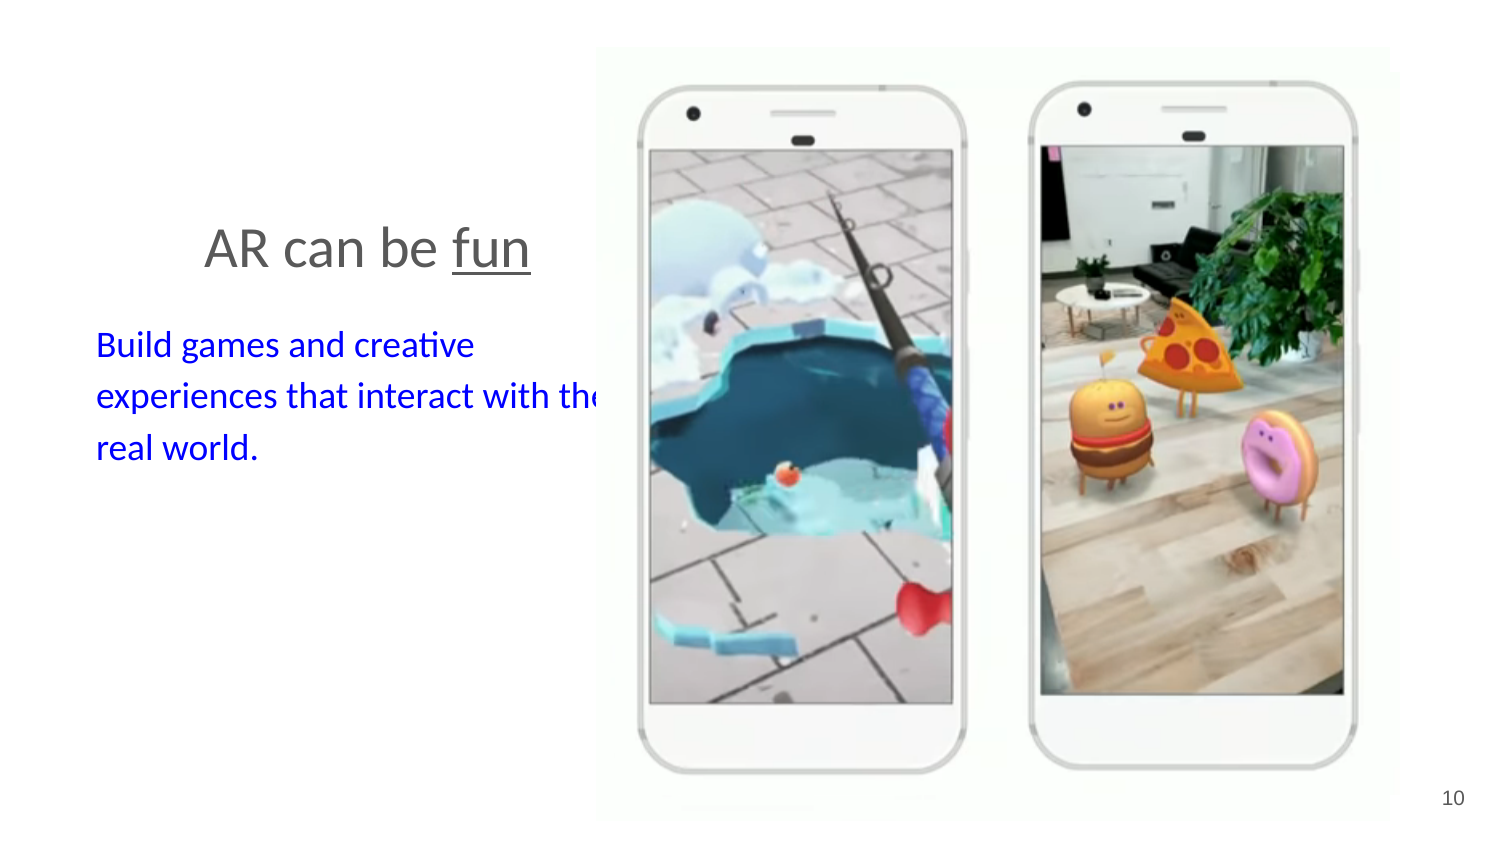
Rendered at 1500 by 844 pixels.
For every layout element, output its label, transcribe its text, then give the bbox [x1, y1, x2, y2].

slide_number ‹#› [1389, 764, 1480, 830]
picture [596, 46, 1400, 821]
list AR can be fun Build games and creative experiences that interact with the real world. [80, 184, 591, 745]
